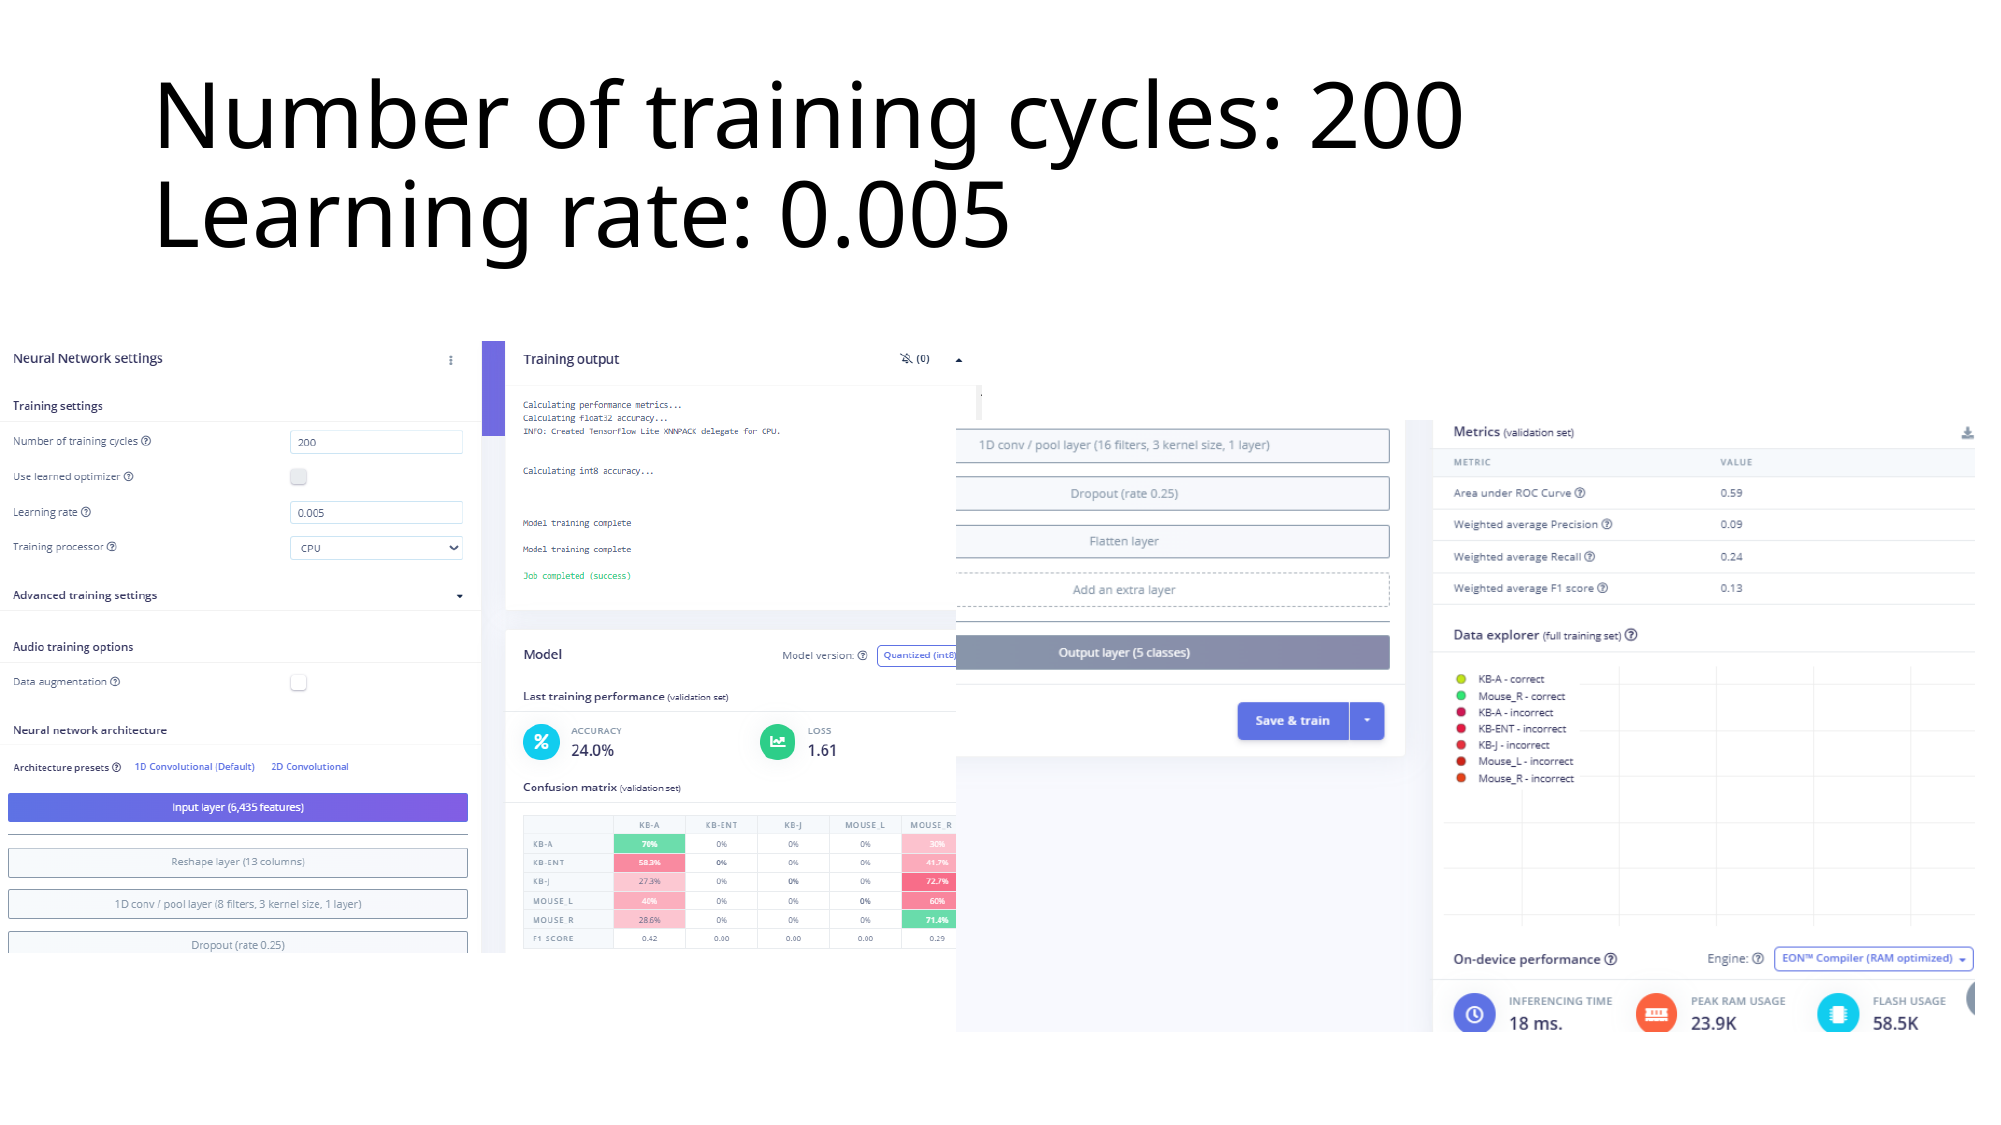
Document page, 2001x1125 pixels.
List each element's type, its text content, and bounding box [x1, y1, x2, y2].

title Number of training cycles: 200 Learning rate: 0.005 [137, 59, 1863, 278]
picture [0, 341, 1976, 1032]
